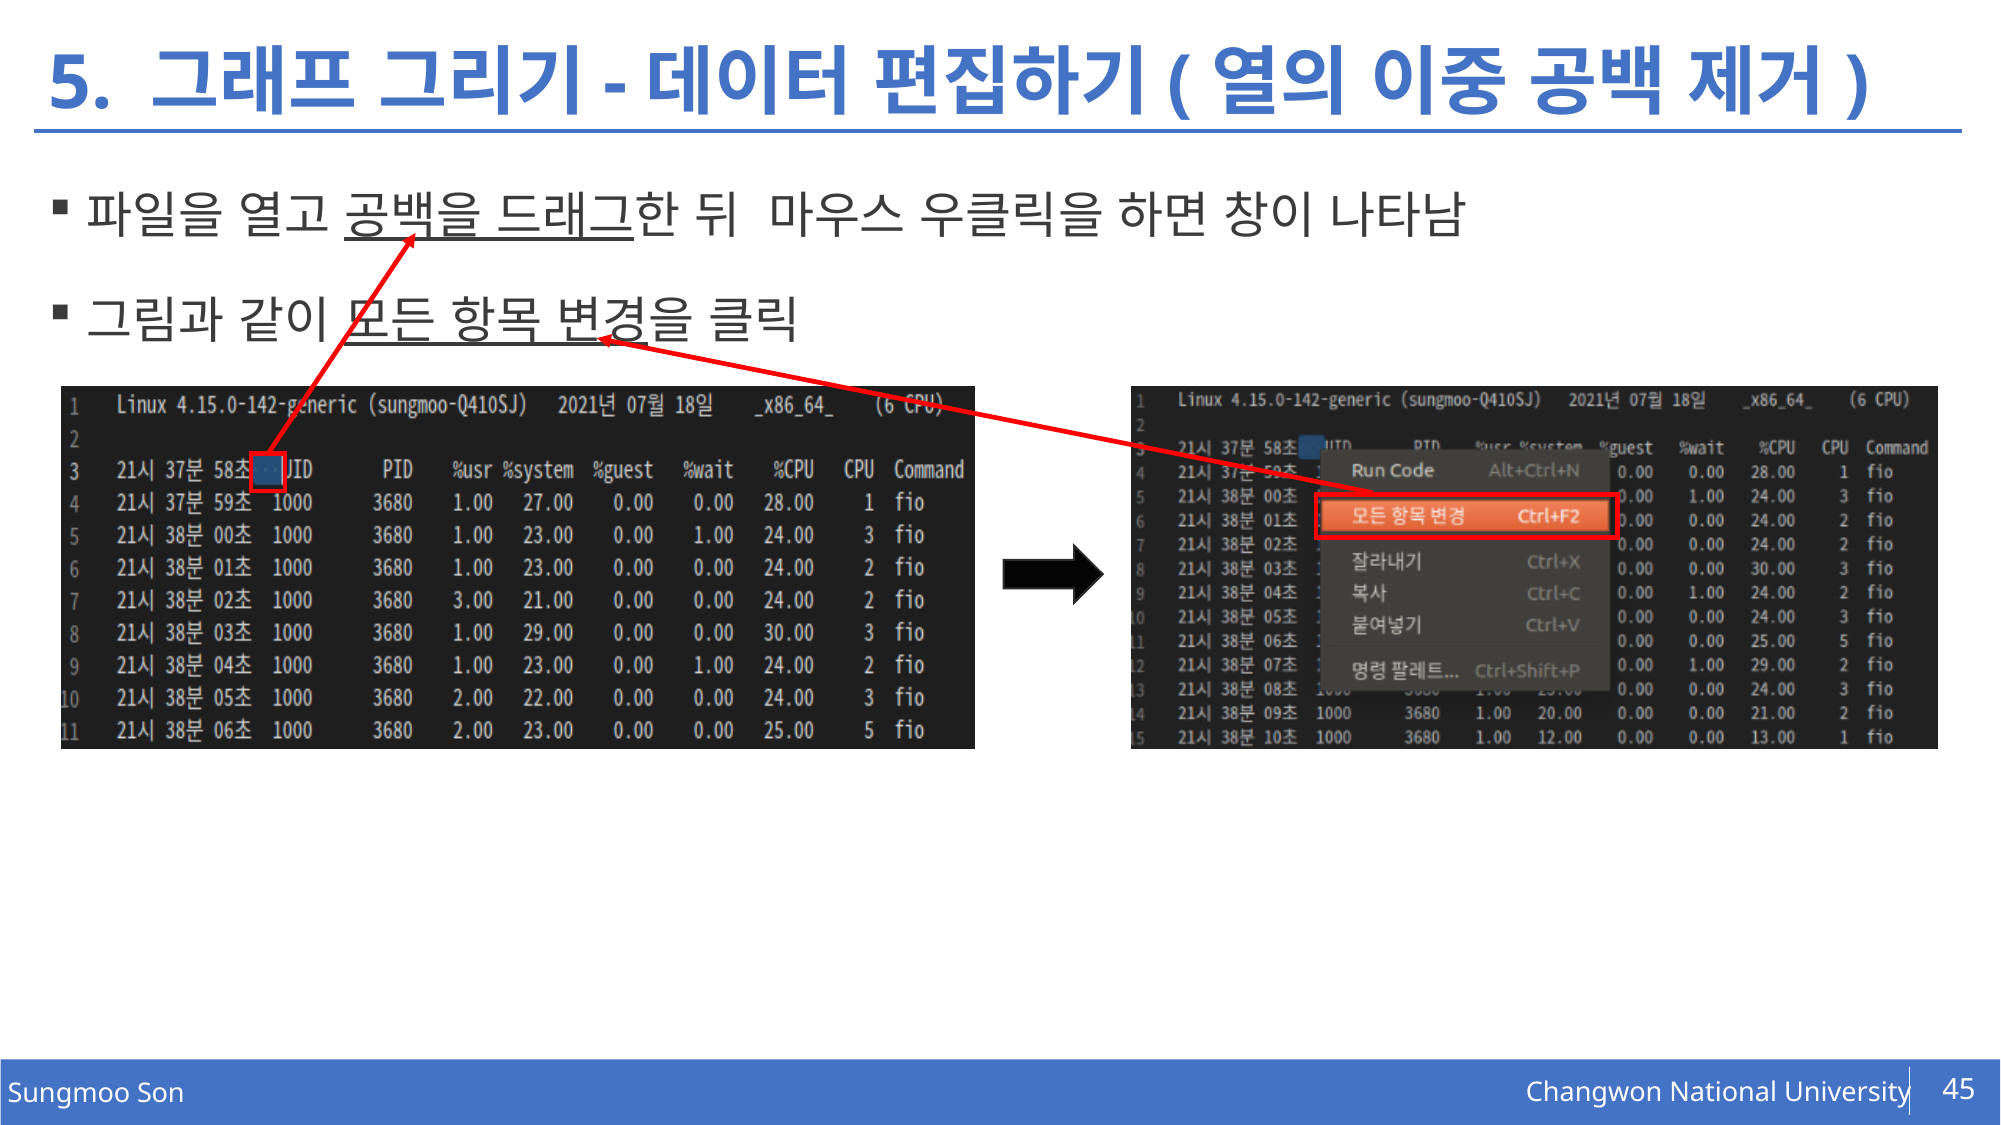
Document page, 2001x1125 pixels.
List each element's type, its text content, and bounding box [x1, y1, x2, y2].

picture [61, 386, 975, 749]
text_box 파일을 열고 공백을 드래그한 뒤 마우스 우클릭을 하면 창이 나타남 그림과 같이 모든 항목 변경을 클릭 [33, 152, 1963, 997]
slide_number 45 [1922, 1060, 1996, 1121]
picture [1131, 386, 1938, 749]
title 5. 그래프 그리기-데이터 편집하기(열의 이중 공백 제거) [33, 27, 1963, 143]
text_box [268, 232, 416, 454]
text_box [596, 338, 1373, 493]
text_box [1002, 543, 1105, 606]
